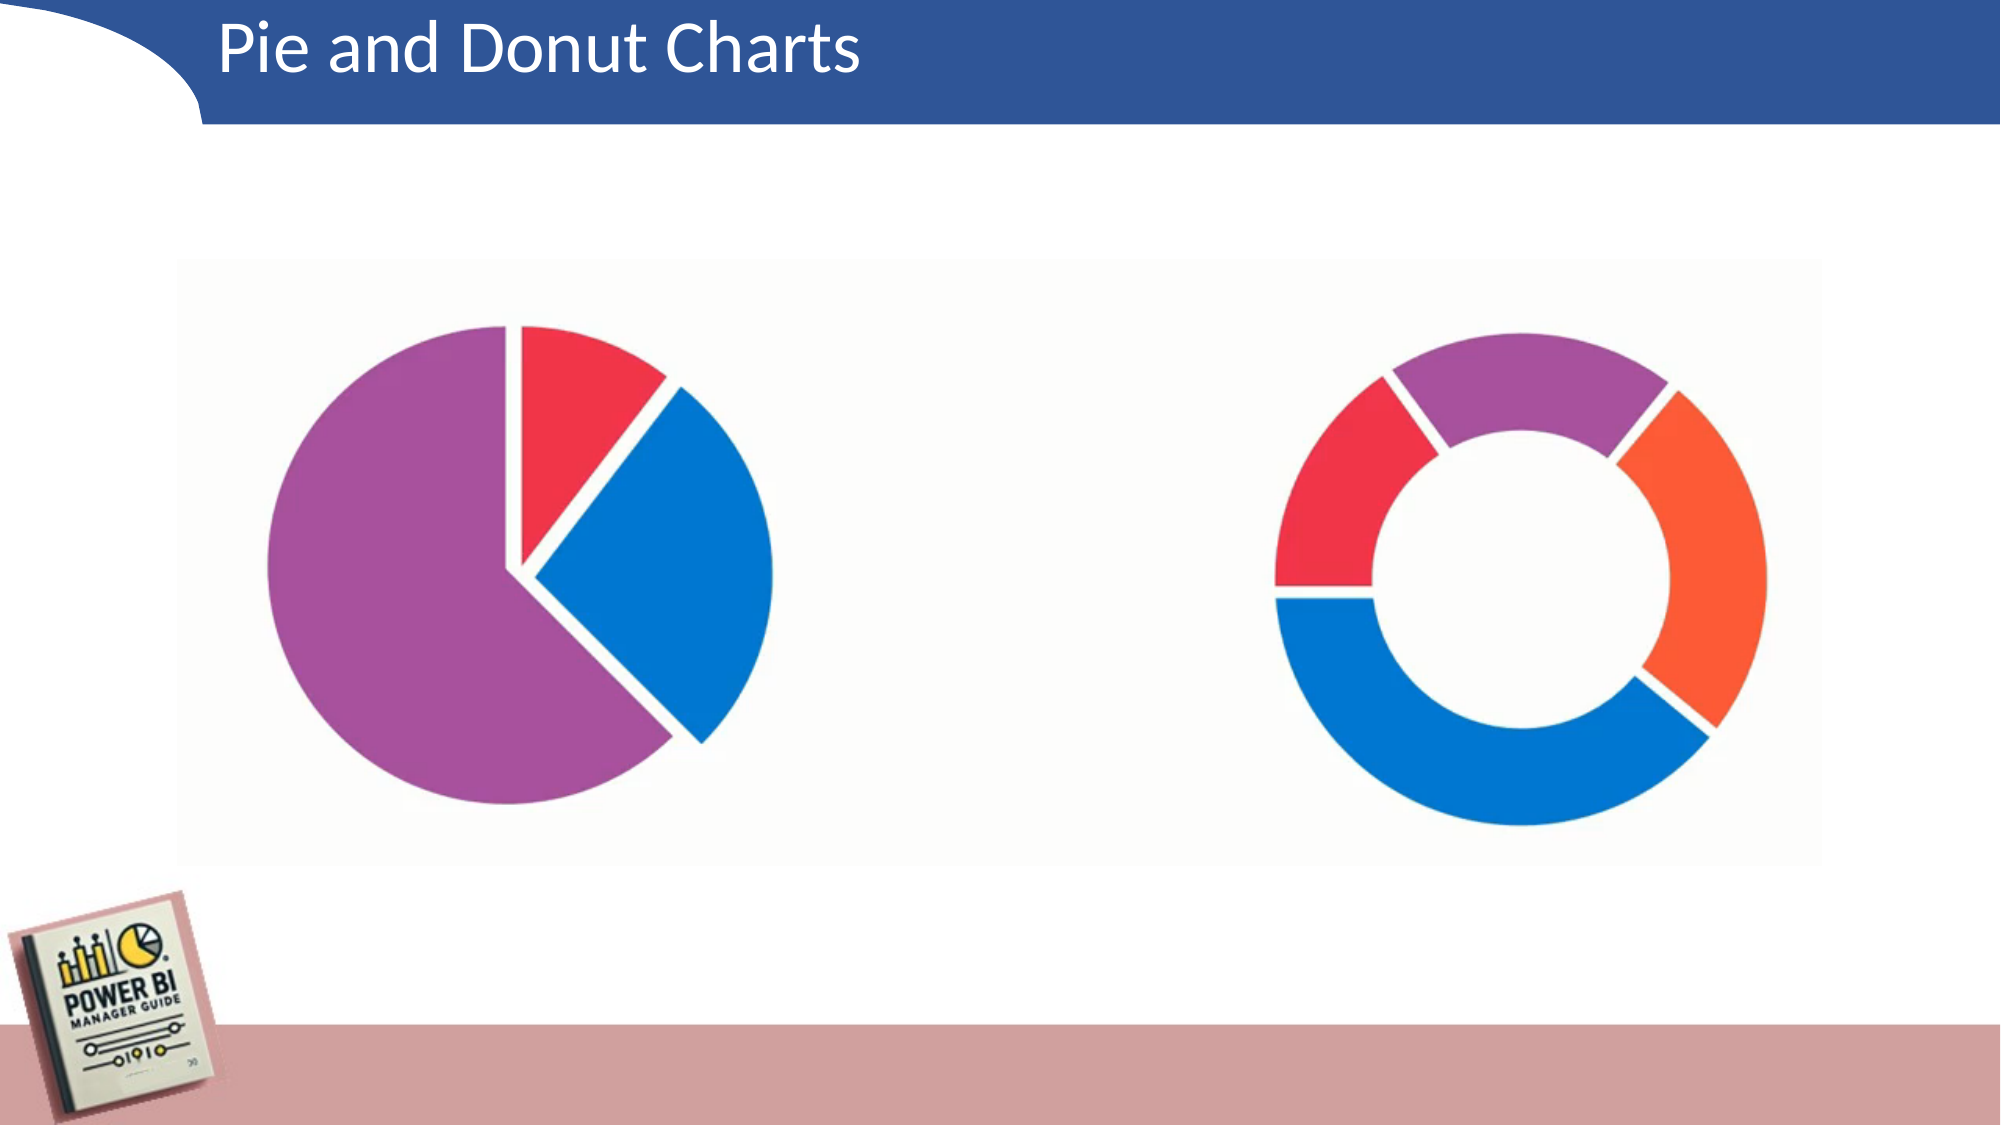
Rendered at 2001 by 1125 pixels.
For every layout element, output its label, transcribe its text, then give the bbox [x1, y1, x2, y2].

text_box Pie and Donut Charts [0, 0, 2000, 126]
picture [0, 0, 2001, 1125]
